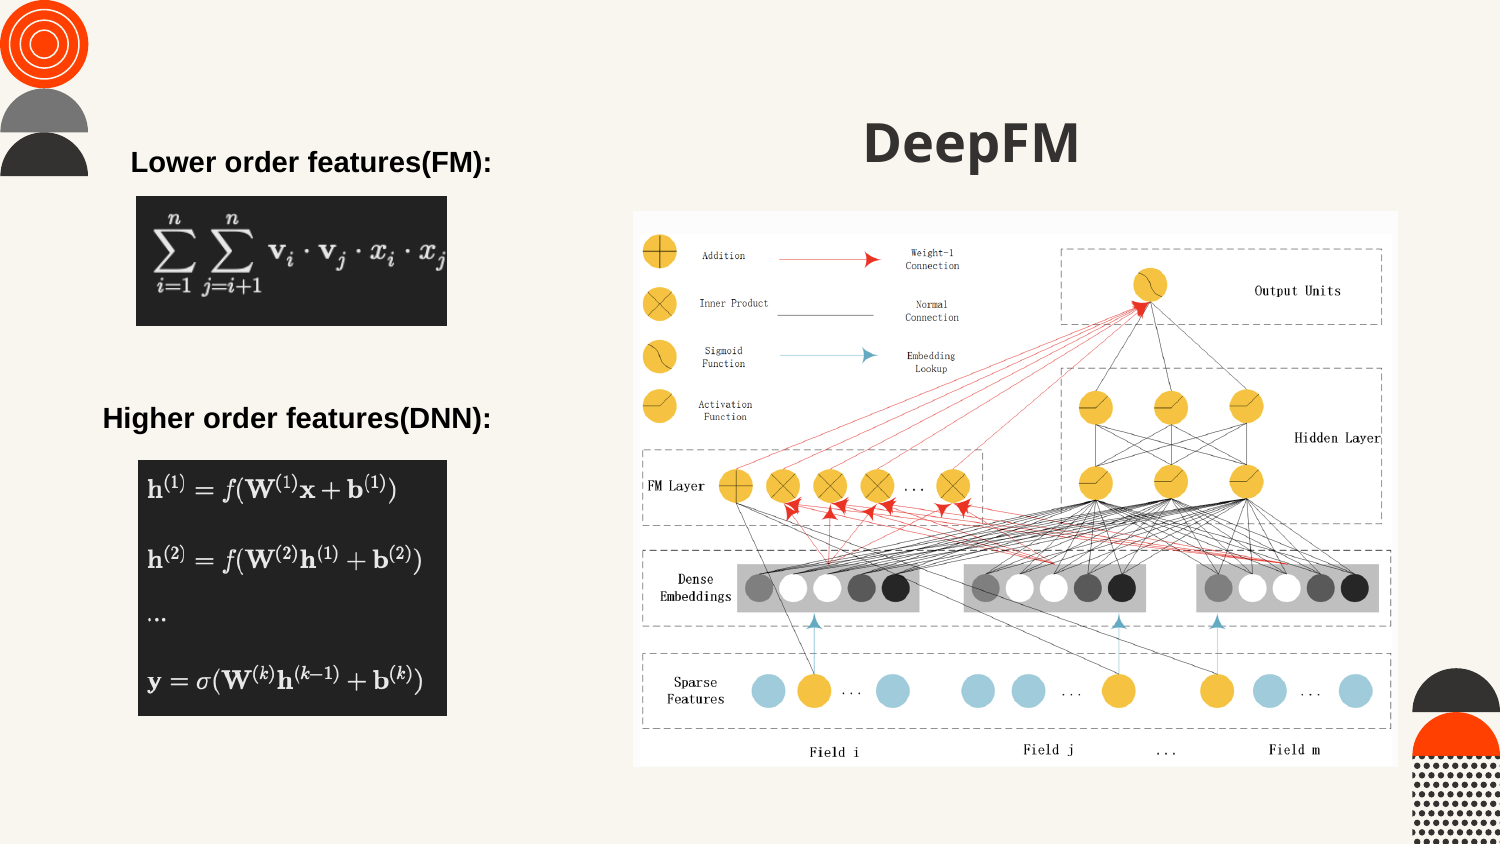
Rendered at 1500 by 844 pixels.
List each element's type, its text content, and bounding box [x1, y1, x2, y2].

title DeepFM [847, 93, 1135, 188]
text_box Higher order features(DNN): [87, 392, 524, 443]
picture [137, 460, 447, 716]
text_box Lower order features(FM): [115, 135, 568, 186]
picture [633, 210, 1398, 767]
picture [136, 196, 447, 327]
